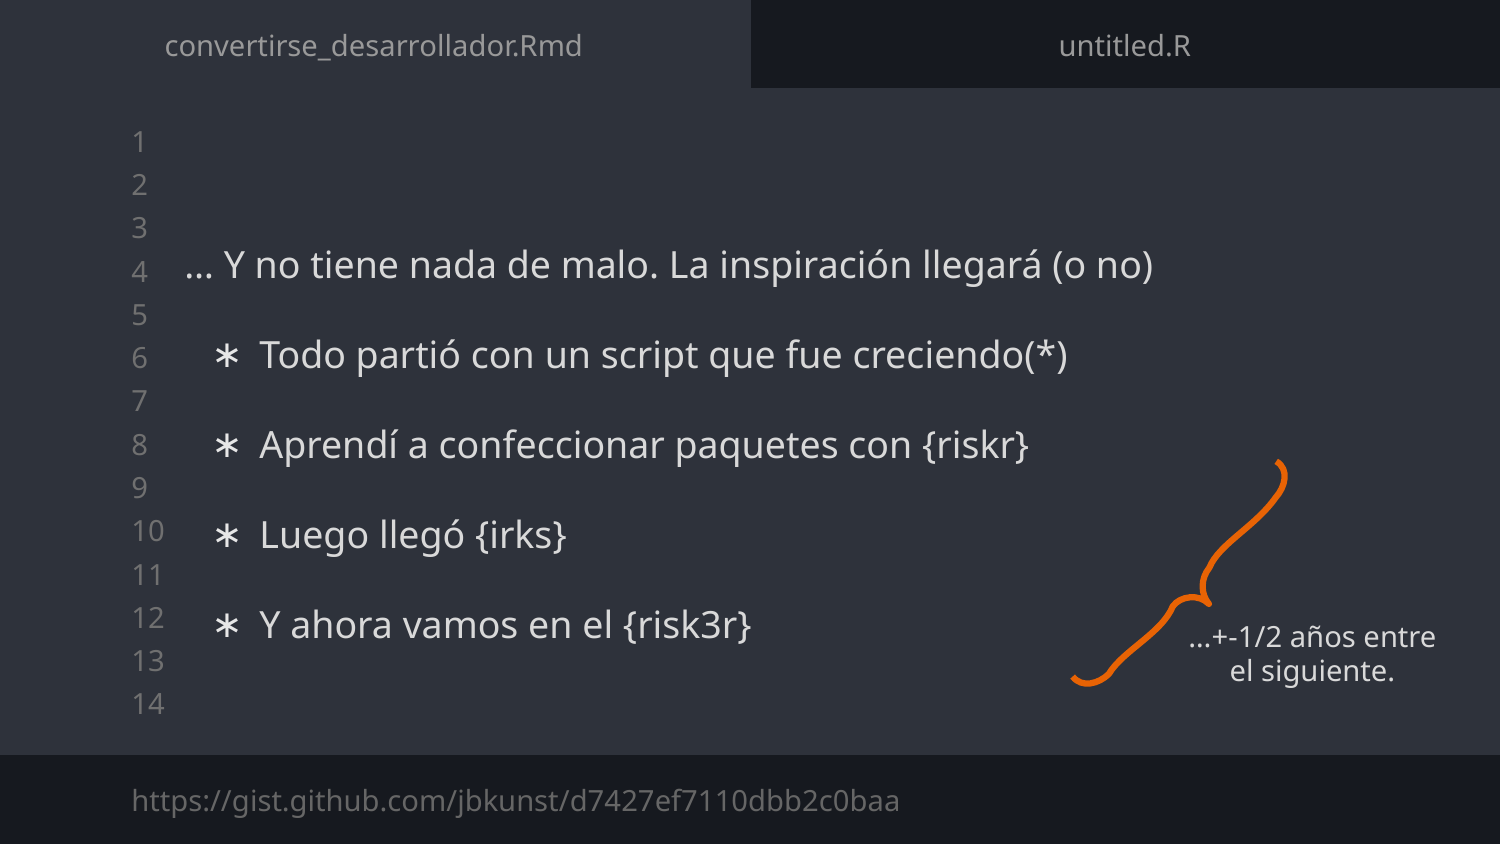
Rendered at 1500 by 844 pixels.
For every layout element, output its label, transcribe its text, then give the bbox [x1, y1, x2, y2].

text_box [1150, 460, 1286, 592]
text_box [1072, 621, 1124, 685]
subtitle convertirse_desarrollador.Rmd [0, 15, 749, 74]
subtitle untitled.R [750, 15, 1500, 74]
text_box …+-1/2 años entre el siguiente. [1124, 592, 1500, 714]
subtitle https://gist.github.com/jbkunst/d7427ef7110dbb2c0baa [116, 770, 1380, 829]
text_box … Y no tiene nada de malo. La inspiración llegará (o no) Todo partió con un script que fue creciendo(*) Aprendí a confeccionar paquetes con {riskr} Luego llegó {irks} Y ahora vamos en el {risk3r} [169, 190, 1500, 651]
